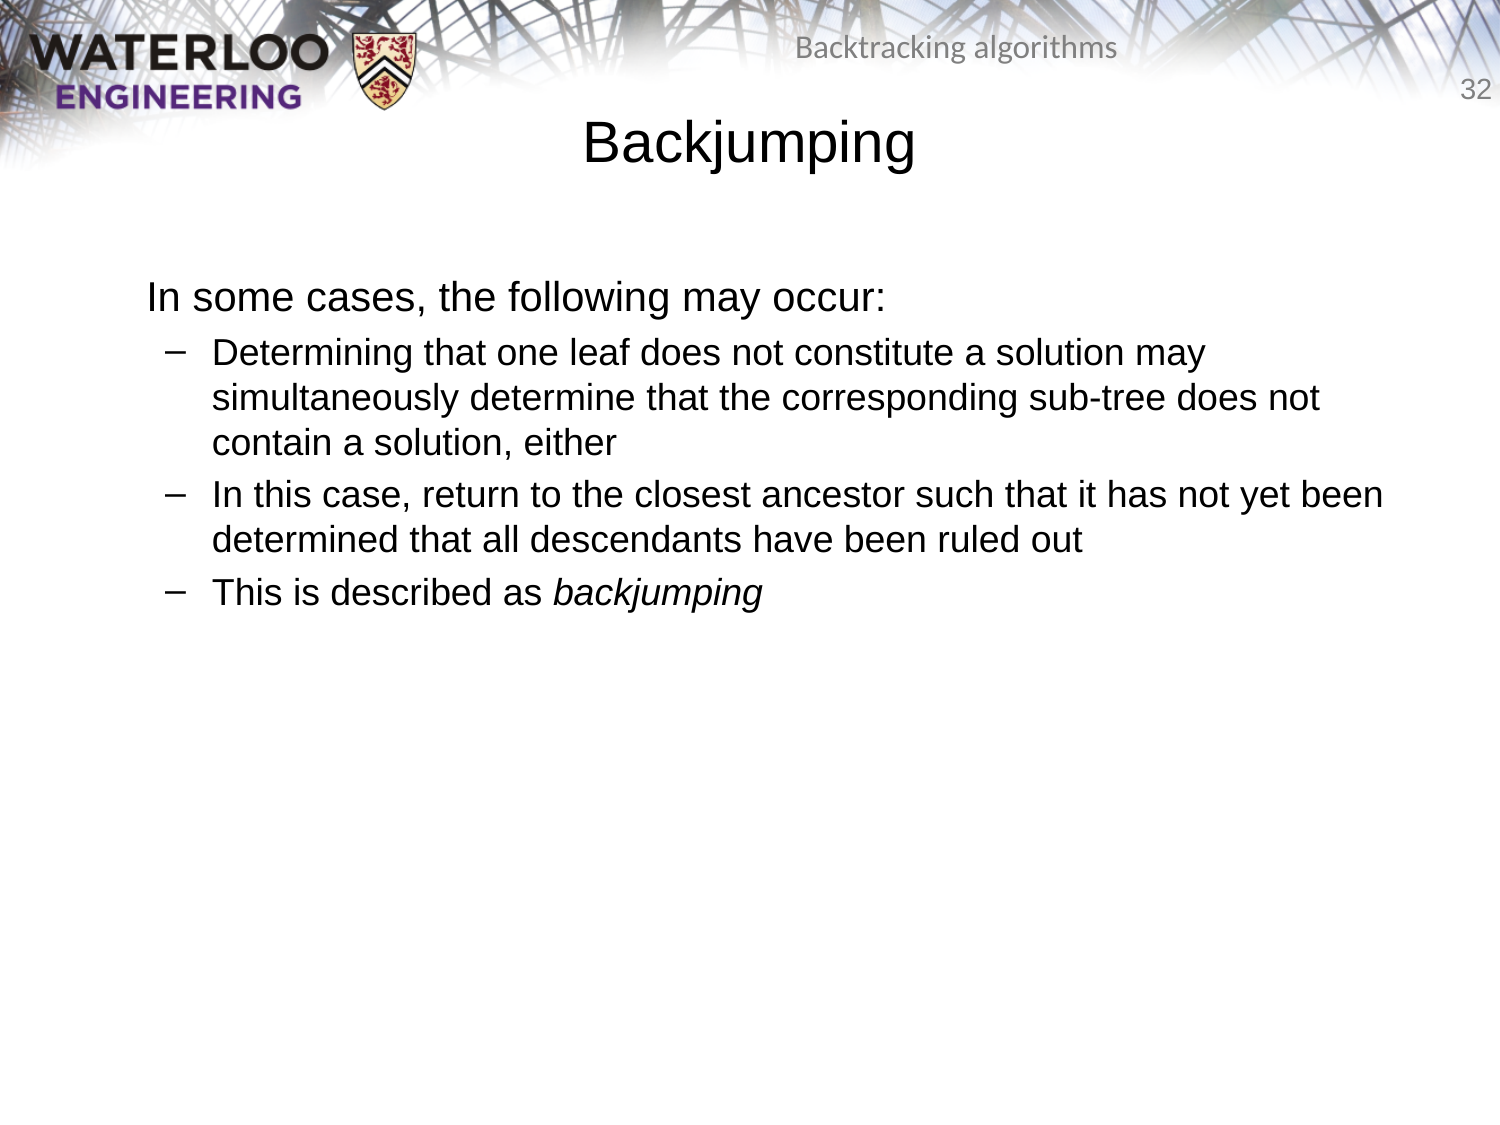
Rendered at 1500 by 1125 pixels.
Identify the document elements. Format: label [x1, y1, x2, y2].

title [74, 44, 1426, 233]
picture [0, 0, 1500, 1125]
list [74, 262, 1426, 1006]
